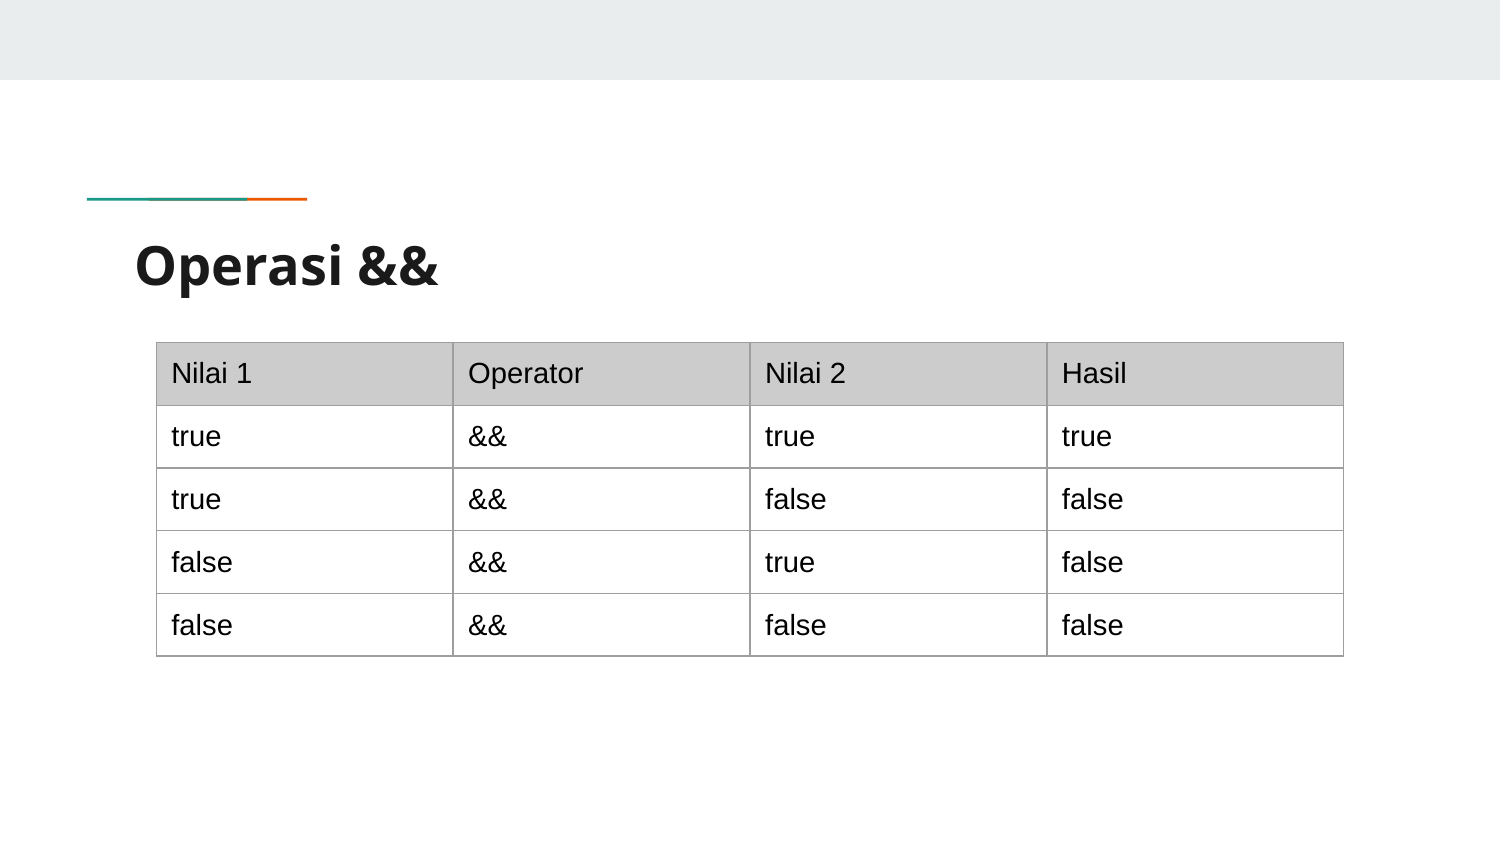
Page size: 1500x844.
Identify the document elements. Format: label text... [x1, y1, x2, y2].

table_cell false [1048, 469, 1343, 530]
title Operasi && [119, 216, 1381, 305]
table_cell false [157, 594, 452, 655]
table_cell && [454, 531, 749, 593]
table_cell true [751, 406, 1046, 467]
table_cell false [751, 594, 1046, 655]
table_header Nilai 2 [751, 343, 1046, 405]
table_cell false [1048, 531, 1343, 593]
table_cell && [454, 594, 749, 655]
table_header Hasil [1048, 343, 1343, 405]
table_header Nilai 1 [157, 343, 452, 405]
table_cell && [454, 469, 749, 530]
table_cell false [1048, 594, 1343, 655]
table_cell false [751, 469, 1046, 530]
table_cell true [751, 531, 1046, 593]
table_cell true [1048, 406, 1343, 467]
table_cell true [157, 469, 452, 530]
table_cell true [157, 406, 452, 467]
table_cell false [157, 531, 452, 593]
table_cell && [454, 406, 749, 467]
table_header Operator [454, 343, 749, 405]
